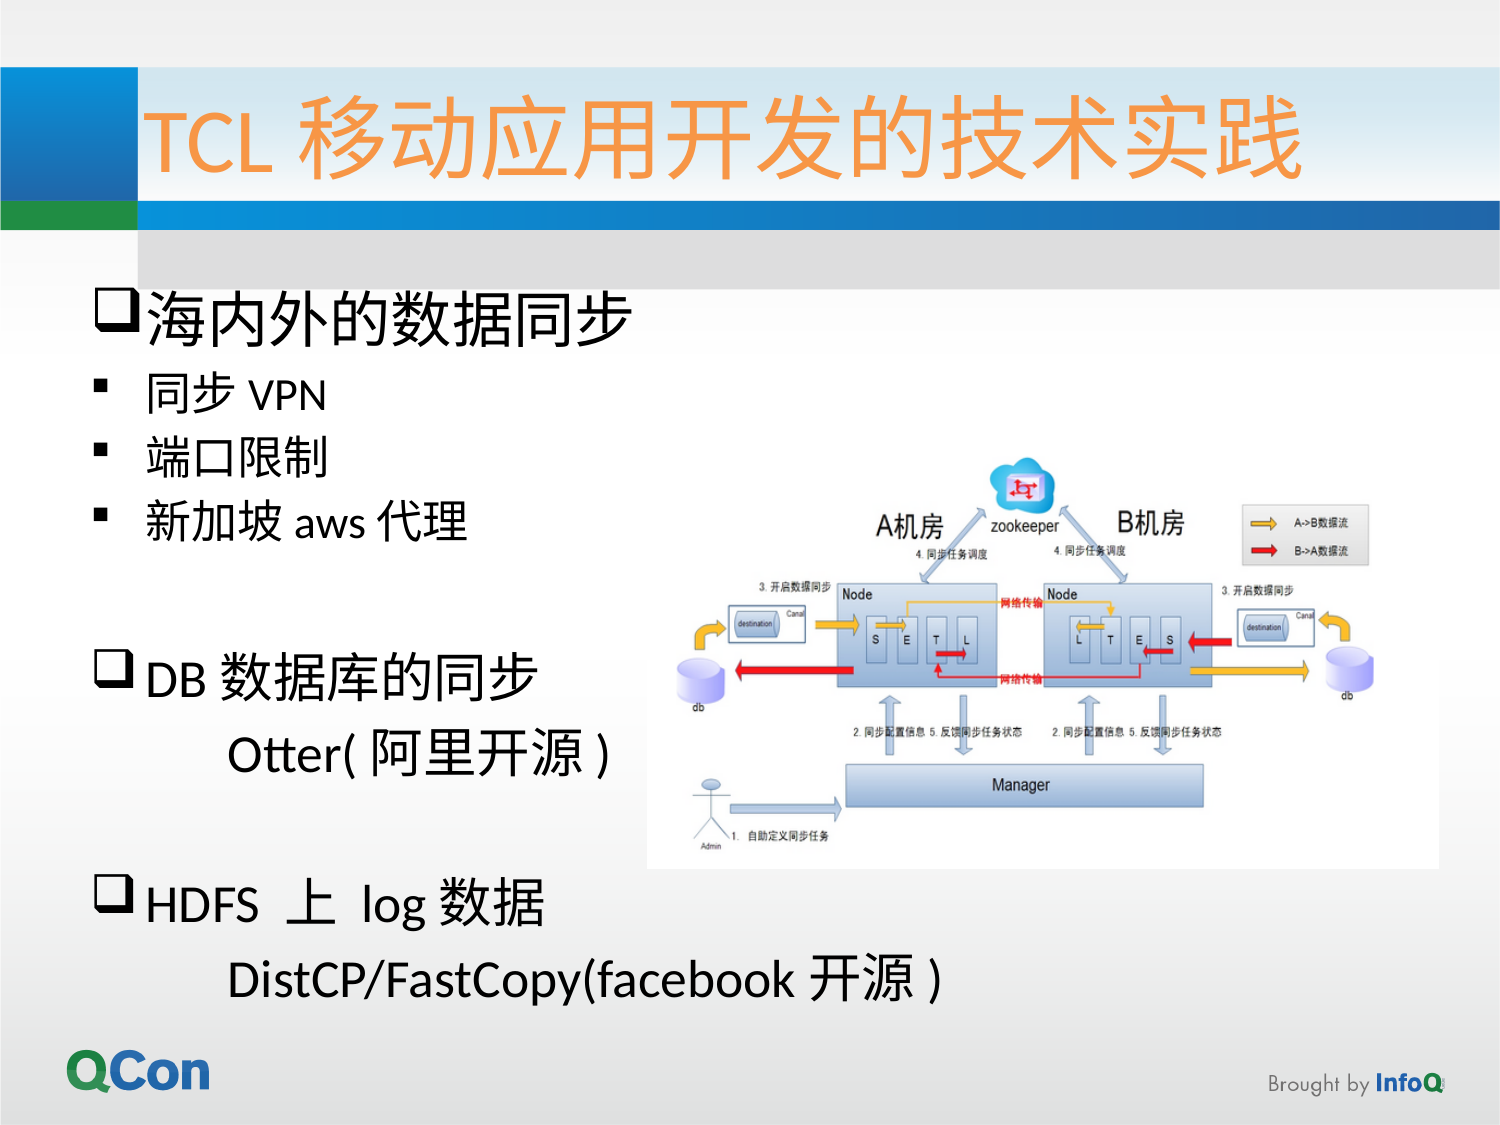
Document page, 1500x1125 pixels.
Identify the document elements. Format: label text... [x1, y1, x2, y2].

title TCL移动应用开发的技术实践 [128, 41, 1479, 230]
list 海内外的数据同步 同步VPN 端口限制 新加坡aws代理 DB数据库的同步 Otter(阿里开源) HDFS 上 log数据 DistCP/FastCopy(facebook开源) [75, 273, 1425, 1017]
picture [0, 0, 1500, 1125]
